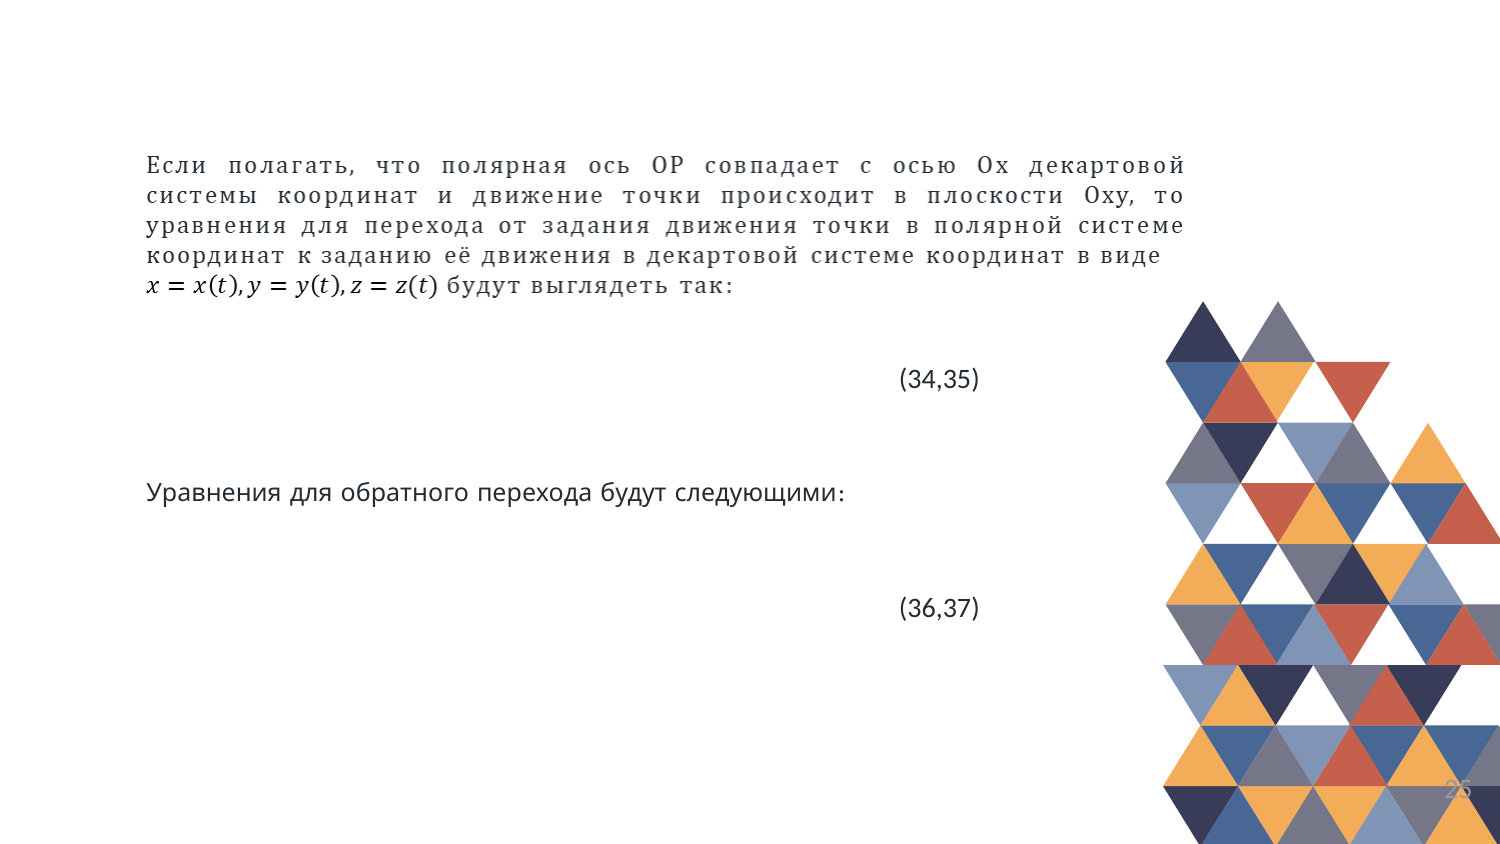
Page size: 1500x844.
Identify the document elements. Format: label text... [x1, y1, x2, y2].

text_box Уравнения для обратного перехода будут следующими: [131, 468, 1072, 514]
text_box (36,37) [883, 574, 1029, 639]
text_box [131, 141, 1201, 308]
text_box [1077, 385, 1500, 763]
text_box [300, 330, 1051, 444]
text_box (34,35) [883, 345, 1029, 410]
text_box [300, 524, 1051, 685]
text_box 25 [1429, 770, 1497, 812]
